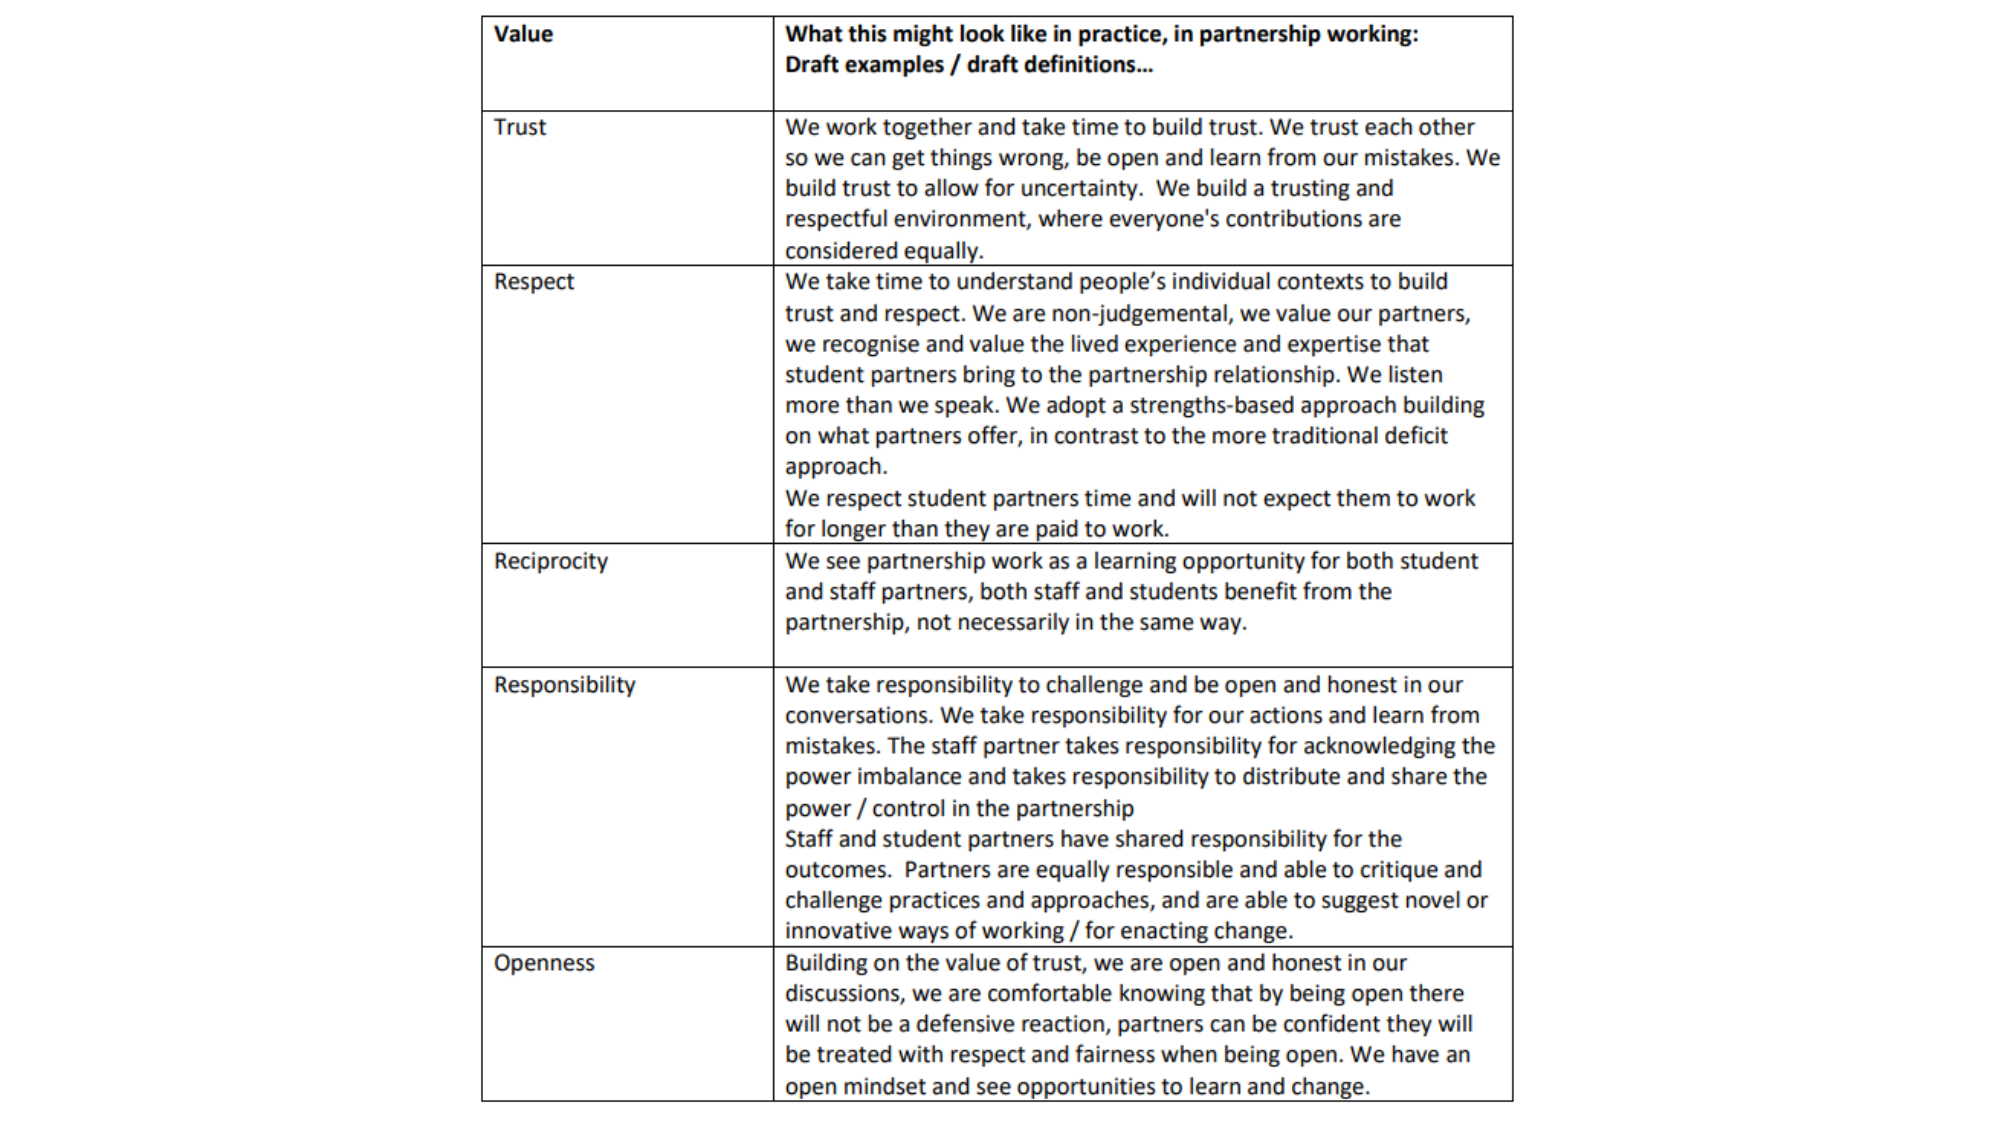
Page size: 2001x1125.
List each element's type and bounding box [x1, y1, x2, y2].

picture [454, 0, 1546, 1125]
